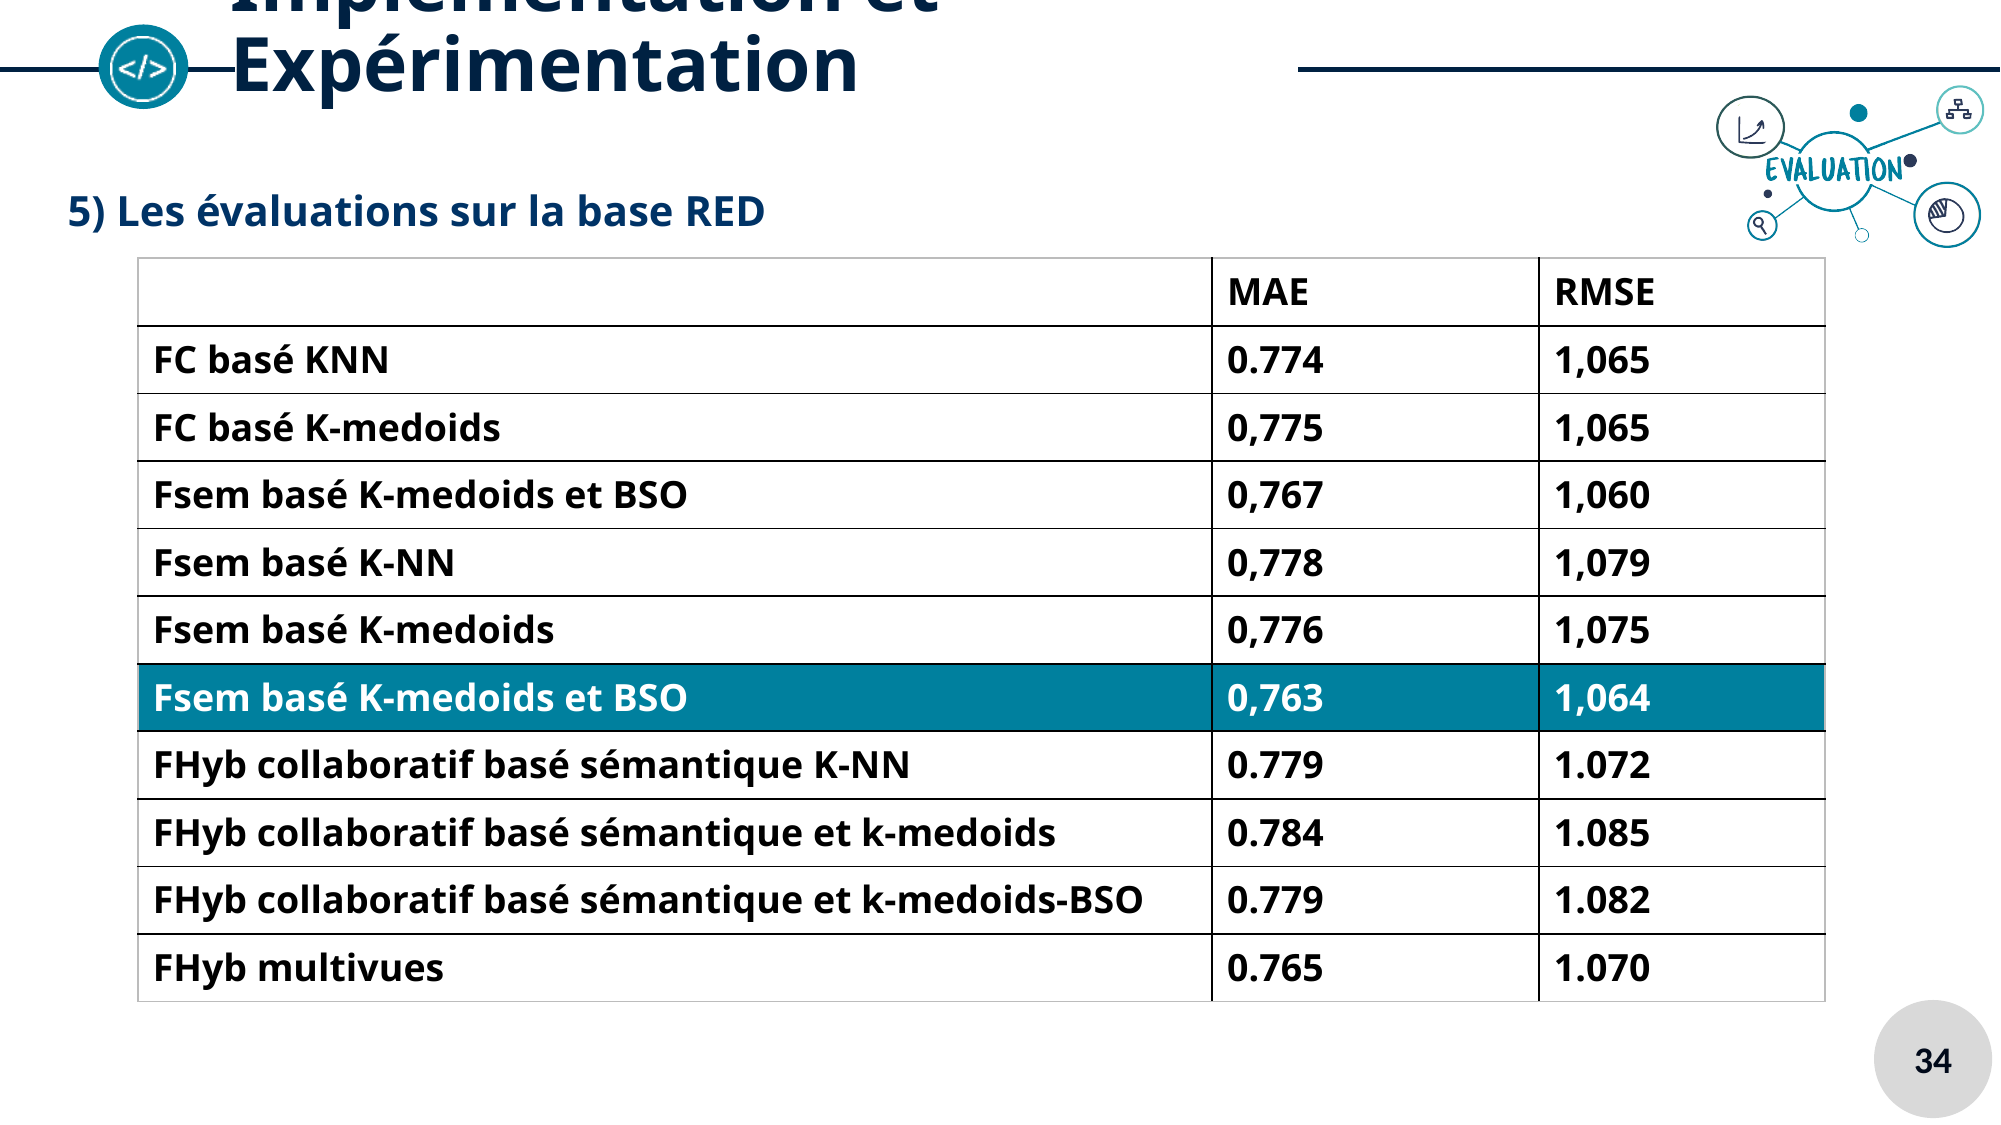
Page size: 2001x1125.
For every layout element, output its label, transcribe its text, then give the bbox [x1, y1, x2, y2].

table_cell 1.082 [1540, 867, 1824, 933]
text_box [0, 0, 2000, 129]
table_cell Fsem basé K-medoids et BSO [139, 462, 1211, 528]
table_cell 0.765 [1213, 935, 1538, 1001]
table_cell FHyb multivues [139, 935, 1211, 1001]
table_cell FHyb collaboratif basé sémantique et k-medoids [139, 800, 1211, 866]
table_cell 0.779 [1213, 867, 1538, 933]
table_cell Fsem basé K-NN [139, 529, 1211, 595]
table_header [139, 259, 1211, 325]
table_cell 0.774 [1213, 327, 1538, 393]
table_cell Fsem basé K-medoids et BSO [139, 665, 1211, 730]
table_cell 1.072 [1540, 732, 1824, 798]
table_cell 1,075 [1540, 597, 1824, 663]
table_cell 0,767 [1213, 462, 1538, 528]
table_cell 1,065 [1540, 394, 1824, 460]
table_cell FC basé KNN [139, 327, 1211, 393]
table_cell 1.070 [1540, 935, 1824, 1001]
text_box 34 [1873, 999, 1993, 1119]
table_cell 0.784 [1213, 800, 1538, 866]
table_cell FHyb collaboratif basé sémantique K-NN [139, 732, 1211, 798]
table_cell 1.085 [1540, 800, 1824, 866]
table_cell 0,776 [1213, 597, 1538, 663]
table_cell 0,775 [1213, 394, 1538, 460]
table_cell 0,778 [1213, 529, 1538, 595]
table_cell FC basé K-medoids [139, 394, 1211, 460]
table_cell 1,060 [1540, 462, 1824, 528]
table_header RMSE [1540, 259, 1824, 325]
text_box 5) Les évaluations sur la base RED [52, 152, 896, 242]
table_cell 1,079 [1540, 529, 1824, 595]
table_cell 1,065 [1540, 327, 1824, 393]
table_cell 0.779 [1213, 732, 1538, 798]
table_cell Fsem basé K-medoids [139, 597, 1211, 663]
table_cell FHyb collaboratif basé sémantique et k-medoids-BSO [139, 867, 1211, 933]
picture [1704, 80, 2000, 258]
table_header MAE [1213, 259, 1538, 325]
table_cell 1,064 [1540, 665, 1824, 730]
table_cell 0,763 [1213, 665, 1538, 730]
